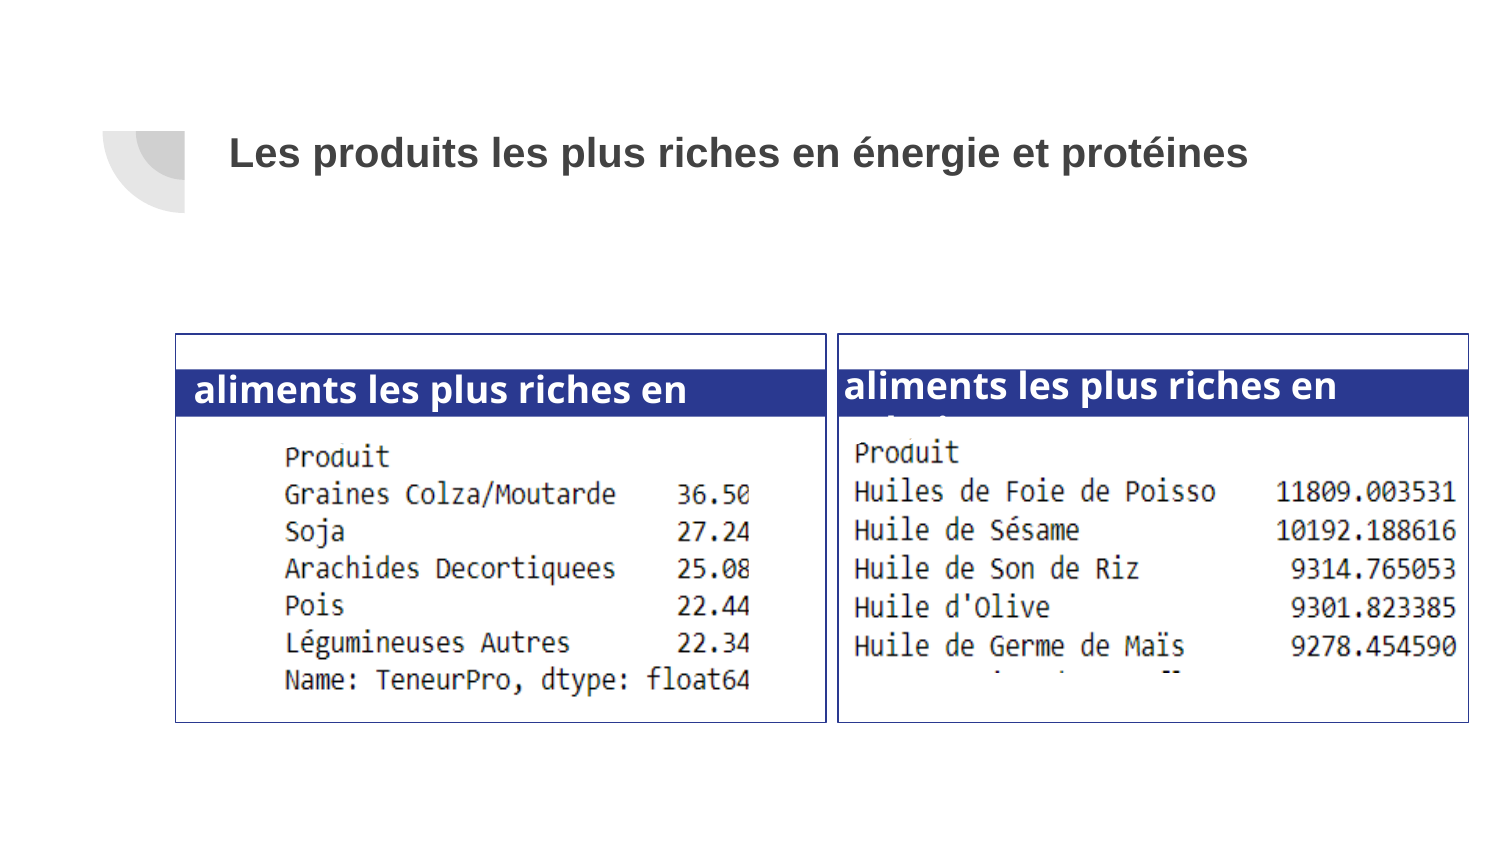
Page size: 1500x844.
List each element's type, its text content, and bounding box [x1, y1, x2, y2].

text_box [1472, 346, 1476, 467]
title Les produits les plus riches en énergie et protéines [213, 110, 1368, 207]
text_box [175, 333, 827, 723]
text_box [837, 333, 1469, 723]
